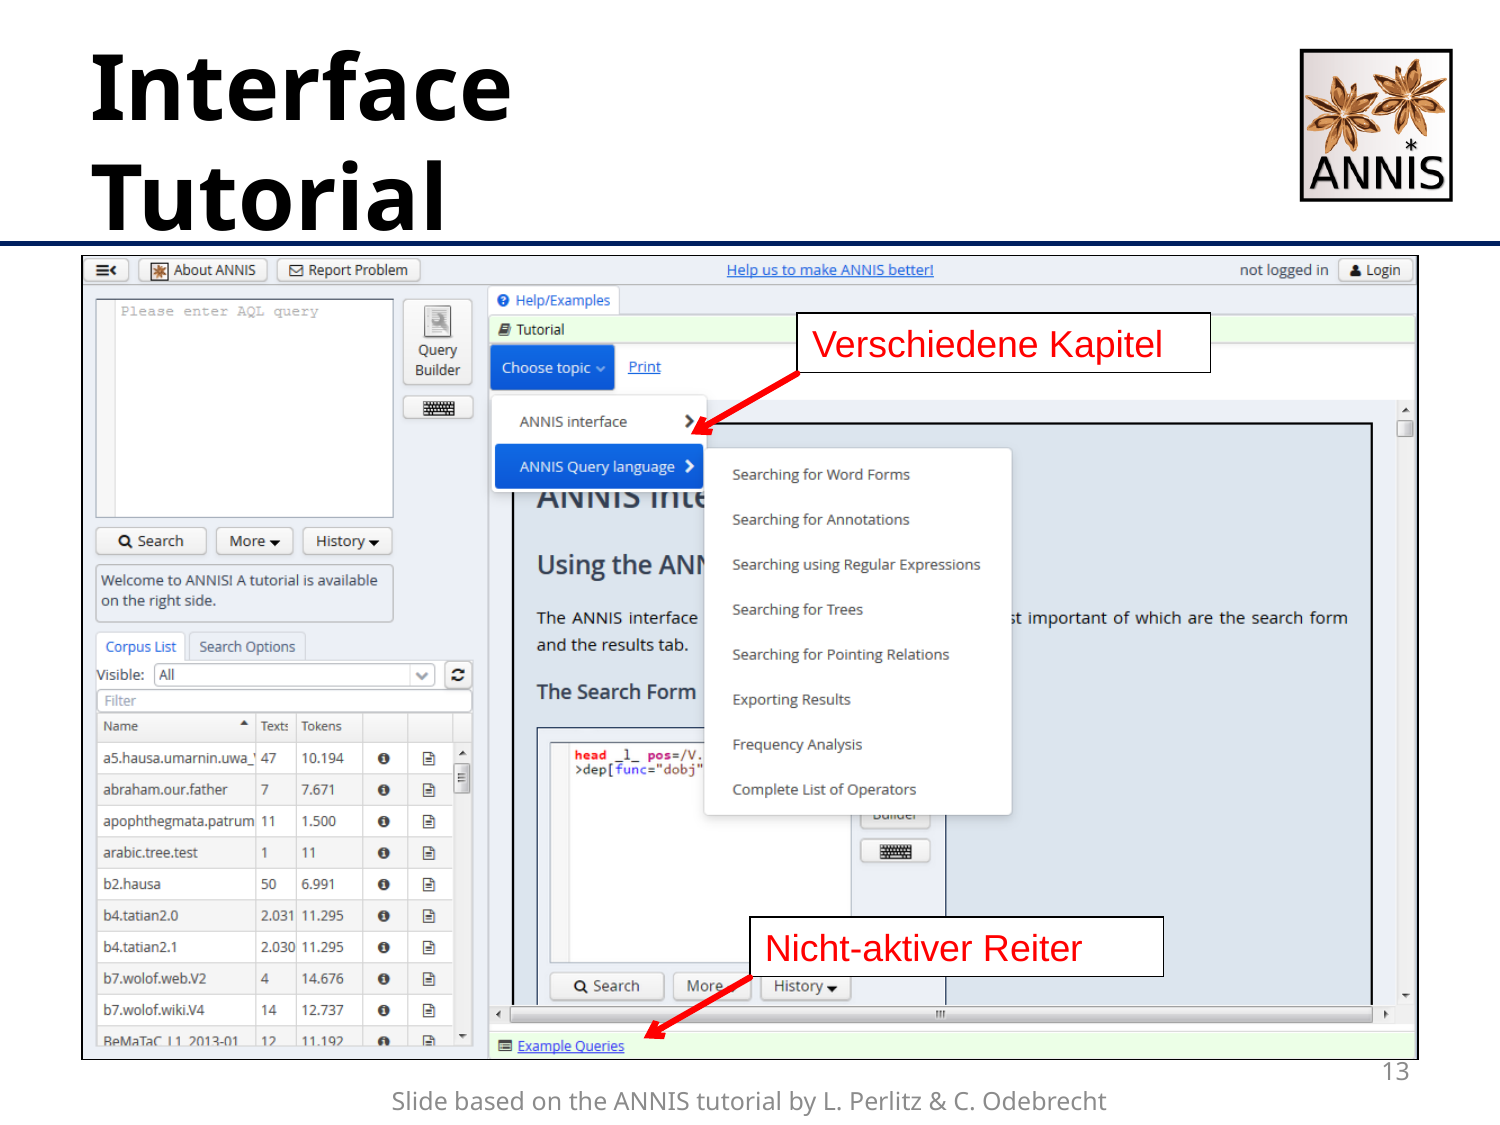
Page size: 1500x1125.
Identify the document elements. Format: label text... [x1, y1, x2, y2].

slide_number 13 [1074, 1042, 1425, 1070]
title Interface Tutorial [75, 45, 1425, 233]
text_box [643, 977, 751, 1039]
footer Slide based on the ANNIS tutorial by L. Perlitz & C. Odebrecht [0, 1070, 1500, 1125]
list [82, 255, 1418, 1059]
picture [1293, 42, 1459, 209]
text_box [690, 373, 798, 435]
